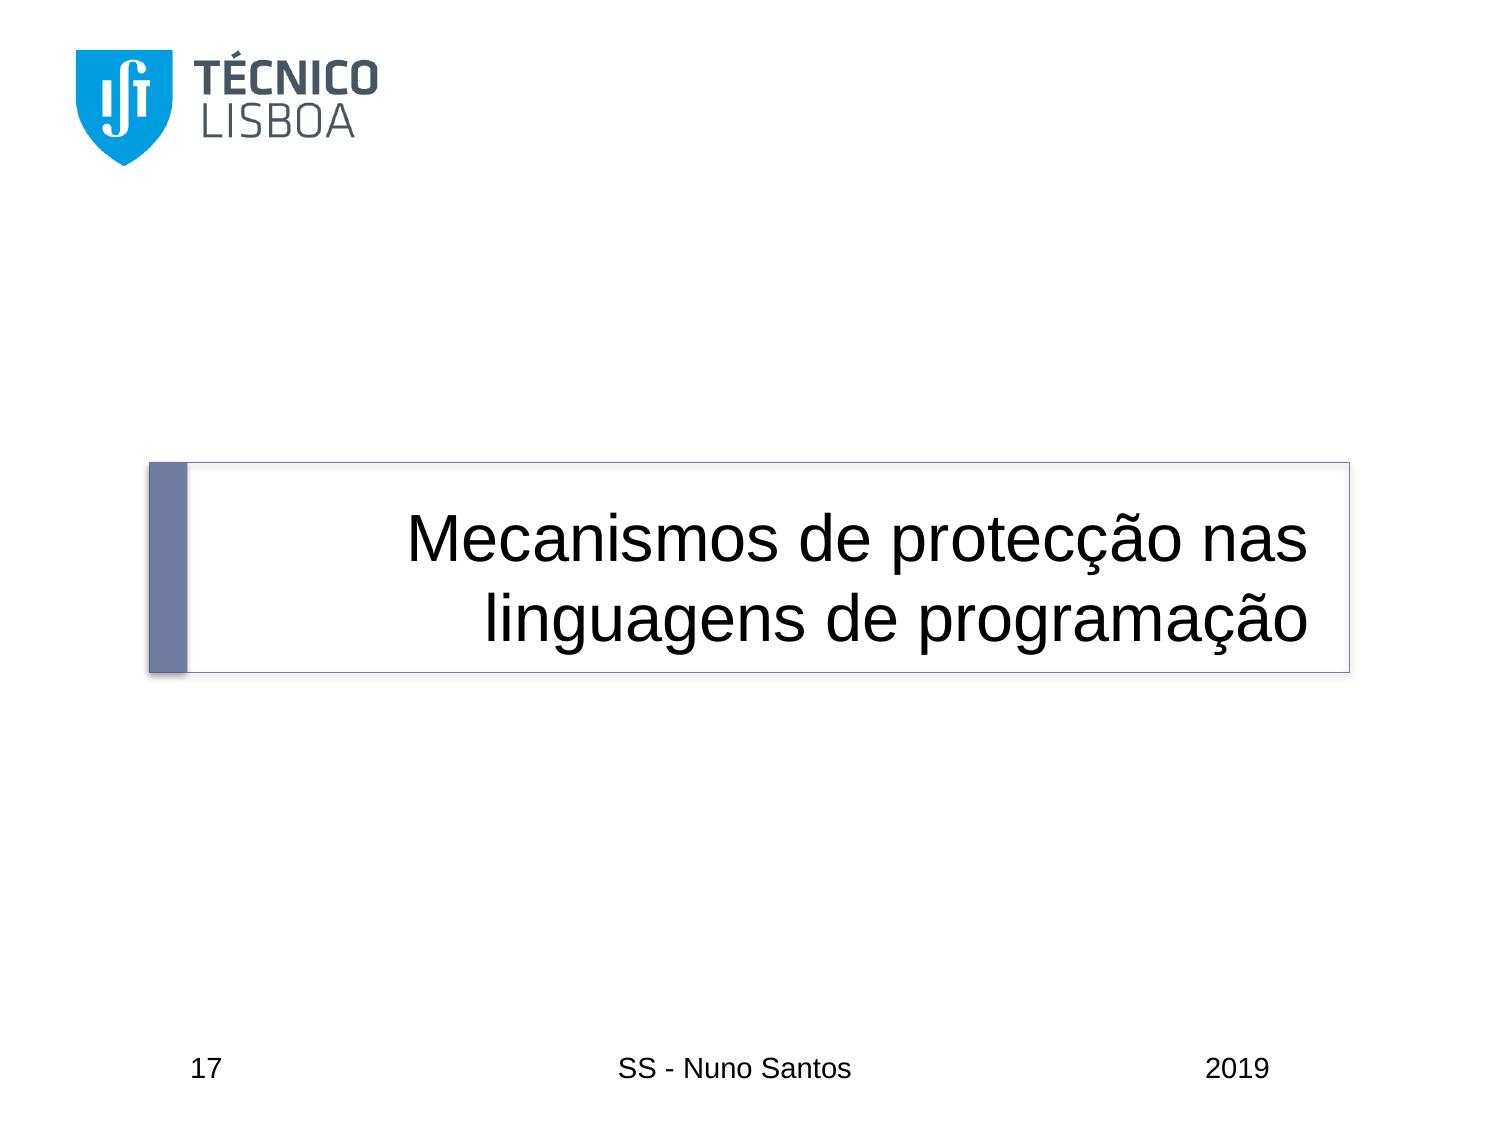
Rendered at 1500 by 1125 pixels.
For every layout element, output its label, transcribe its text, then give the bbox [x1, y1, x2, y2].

slide_number 17 [175, 1042, 425, 1103]
footer SS - Nuno Santos [425, 1042, 1046, 1103]
picture [68, 42, 388, 175]
slide_number 2019 [1050, 1042, 1425, 1103]
title Mecanismos de protecção nas linguagens de programação [200, 487, 1325, 663]
